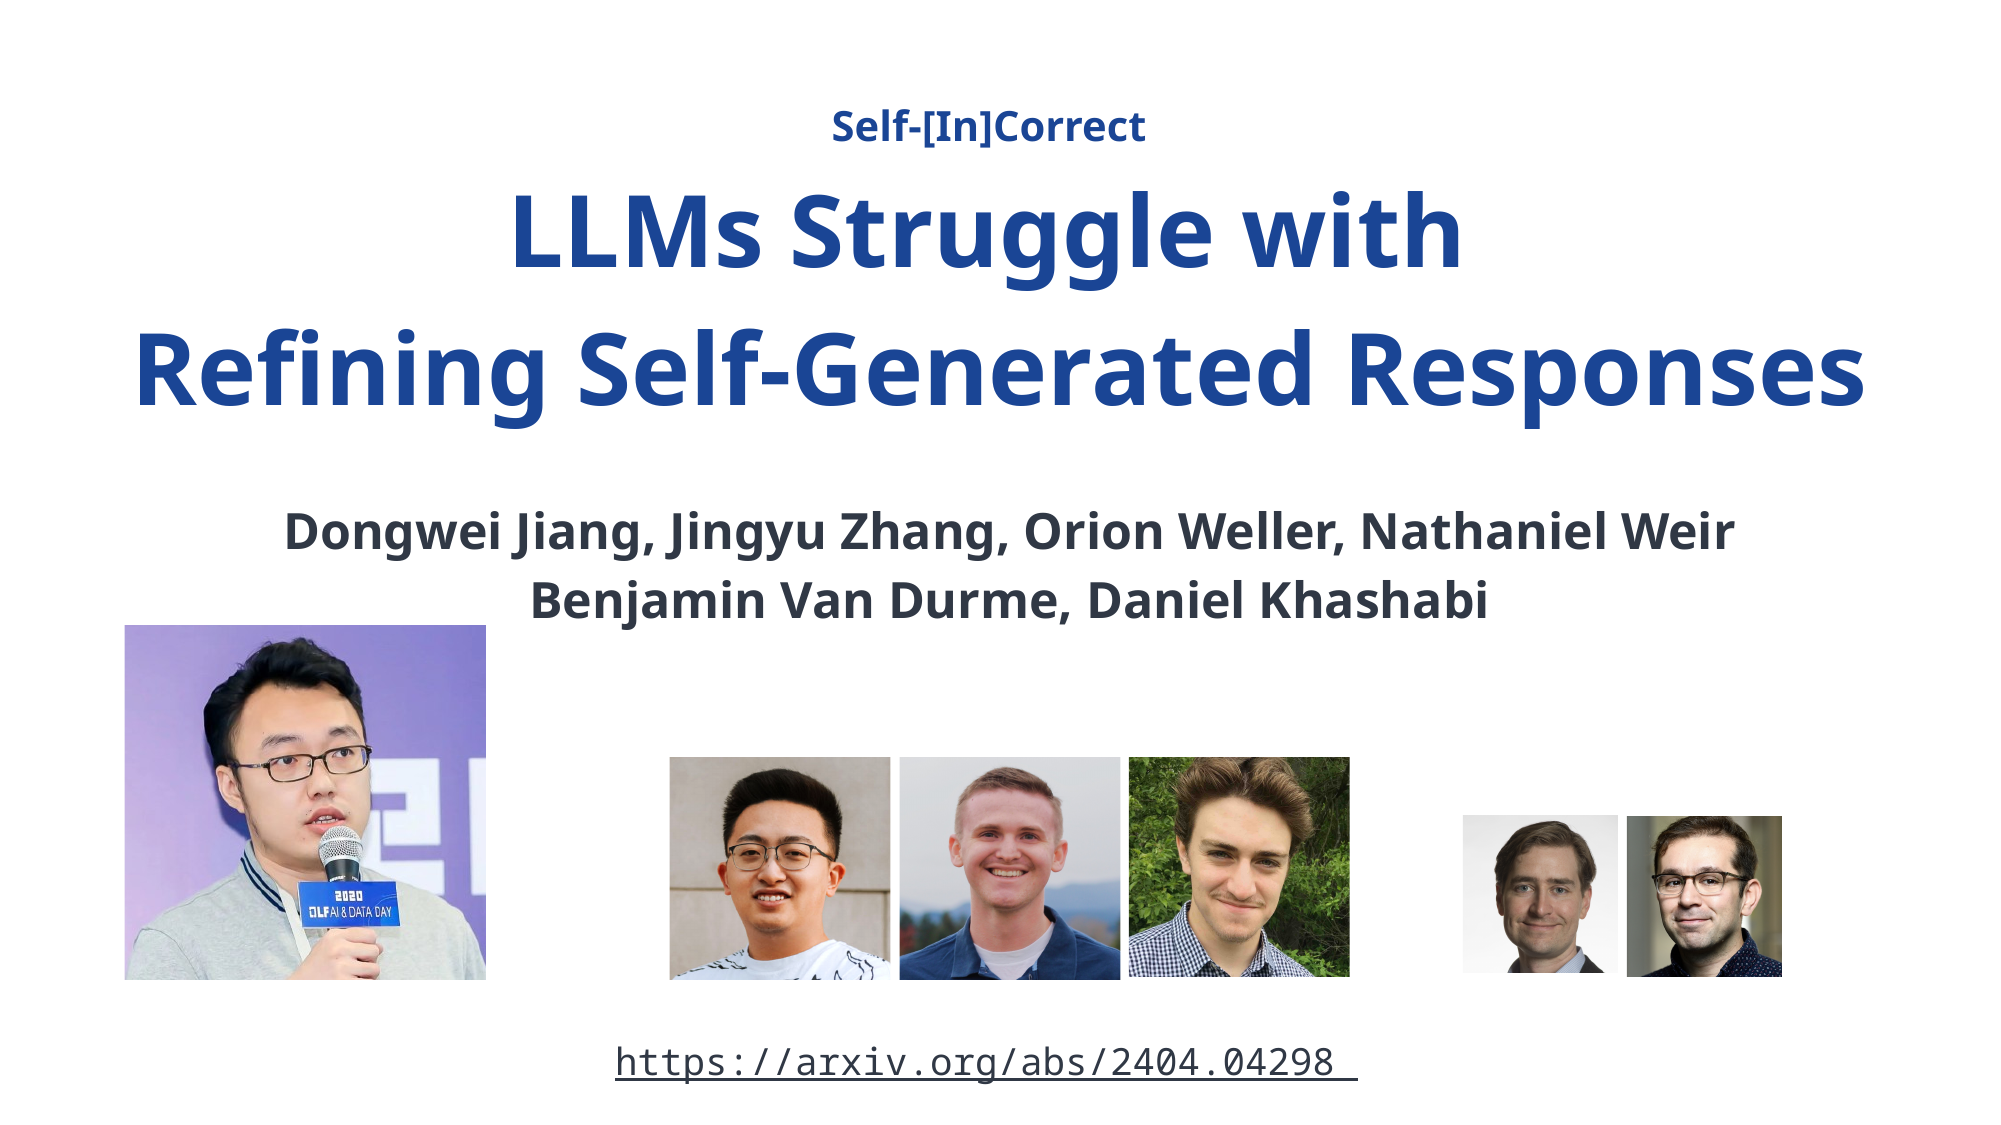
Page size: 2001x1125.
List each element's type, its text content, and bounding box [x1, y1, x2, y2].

subtitle Dongwei Jiang, Jingyu Zhang, Orion Weller, Nathaniel Weir Benjamin Van Durme, Daniel Khashabi [78, 470, 1942, 644]
title Self-[In]Correct LLMs Struggle with Refining Self-Generated Responses [68, 0, 1932, 446]
picture [1462, 812, 1618, 973]
picture [124, 625, 486, 980]
text_box https://arxiv.org/abs/2404.04298 [485, 1030, 1487, 1097]
picture [1626, 816, 1782, 977]
picture [1128, 757, 1350, 977]
picture [669, 757, 891, 980]
picture [899, 757, 1121, 980]
